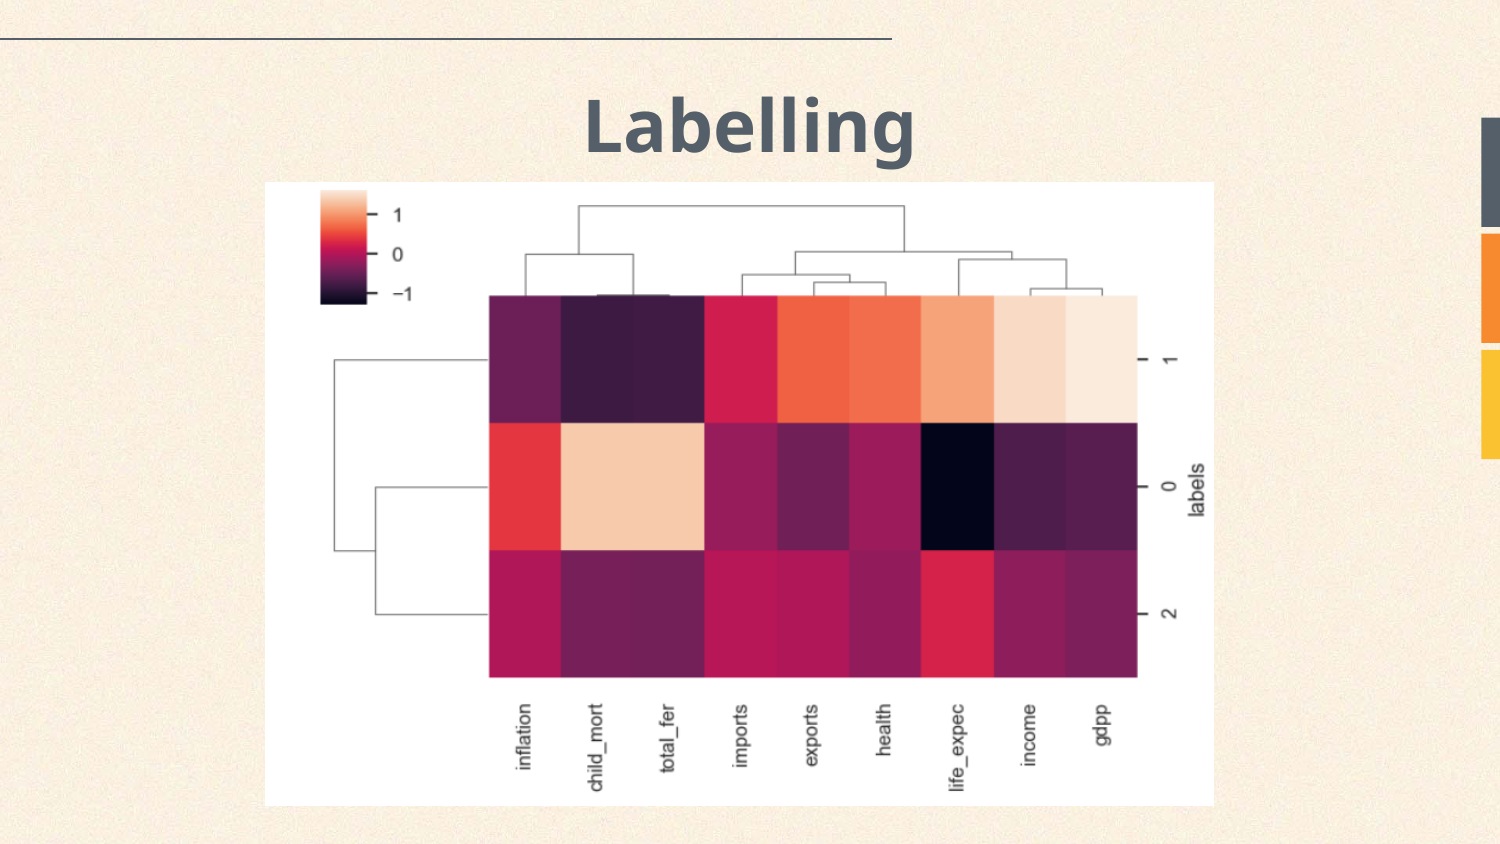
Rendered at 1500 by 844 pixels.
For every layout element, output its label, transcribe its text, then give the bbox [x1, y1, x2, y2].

picture [0, 0, 1500, 844]
title Labelling [88, 76, 1412, 170]
